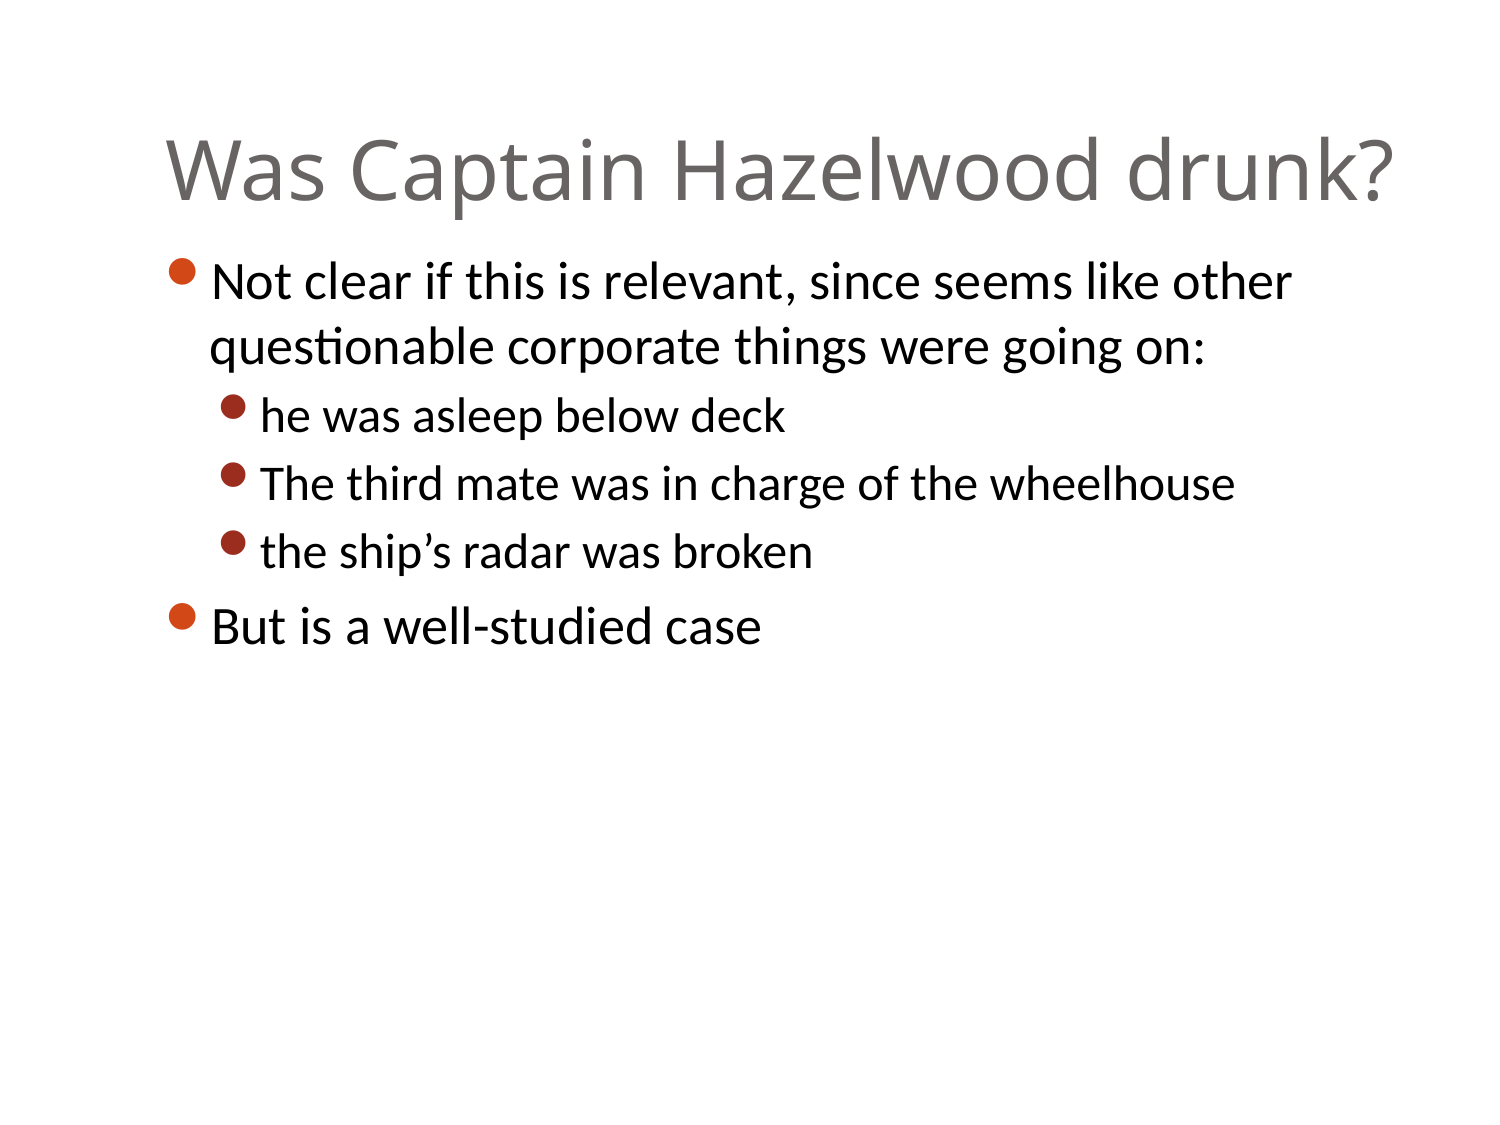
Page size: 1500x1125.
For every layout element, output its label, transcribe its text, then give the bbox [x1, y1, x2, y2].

title Was Captain Hazelwood drunk? [149, 44, 1426, 233]
list Not clear if this is relevant, since seems like other questionable corporate things were going on: he was asleep below deck The third mate was in charge of the wheelhouse the ship’s radar was broken But is a well-studied case [149, 237, 1426, 988]
